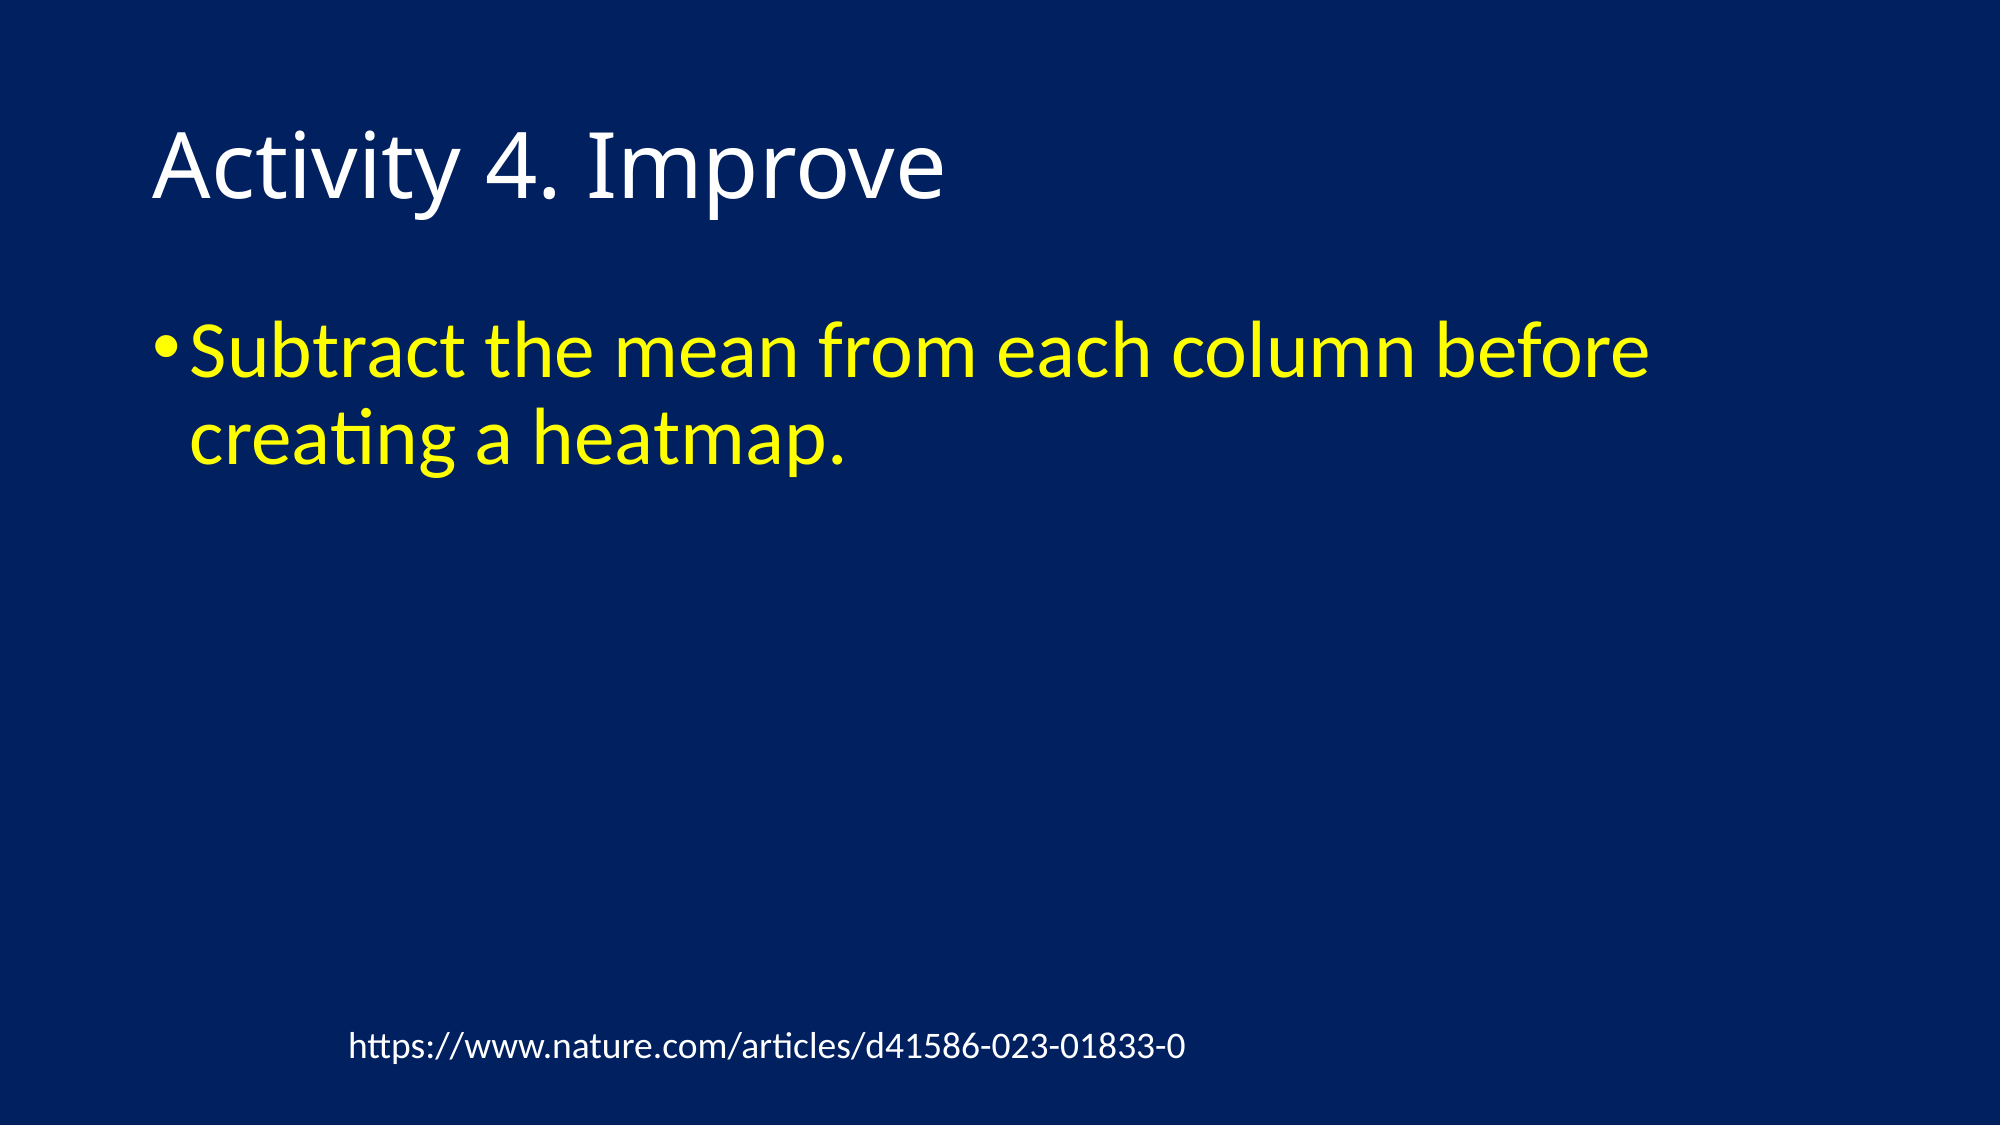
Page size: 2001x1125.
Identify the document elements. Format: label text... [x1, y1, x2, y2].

text_box https://www.nature.com/articles/d41586-023-01833-0 [333, 1013, 1334, 1073]
title Activity 4. Improve [137, 59, 1863, 278]
list Subtract the mean from each column before creating a heatmap. [137, 299, 1863, 1014]
